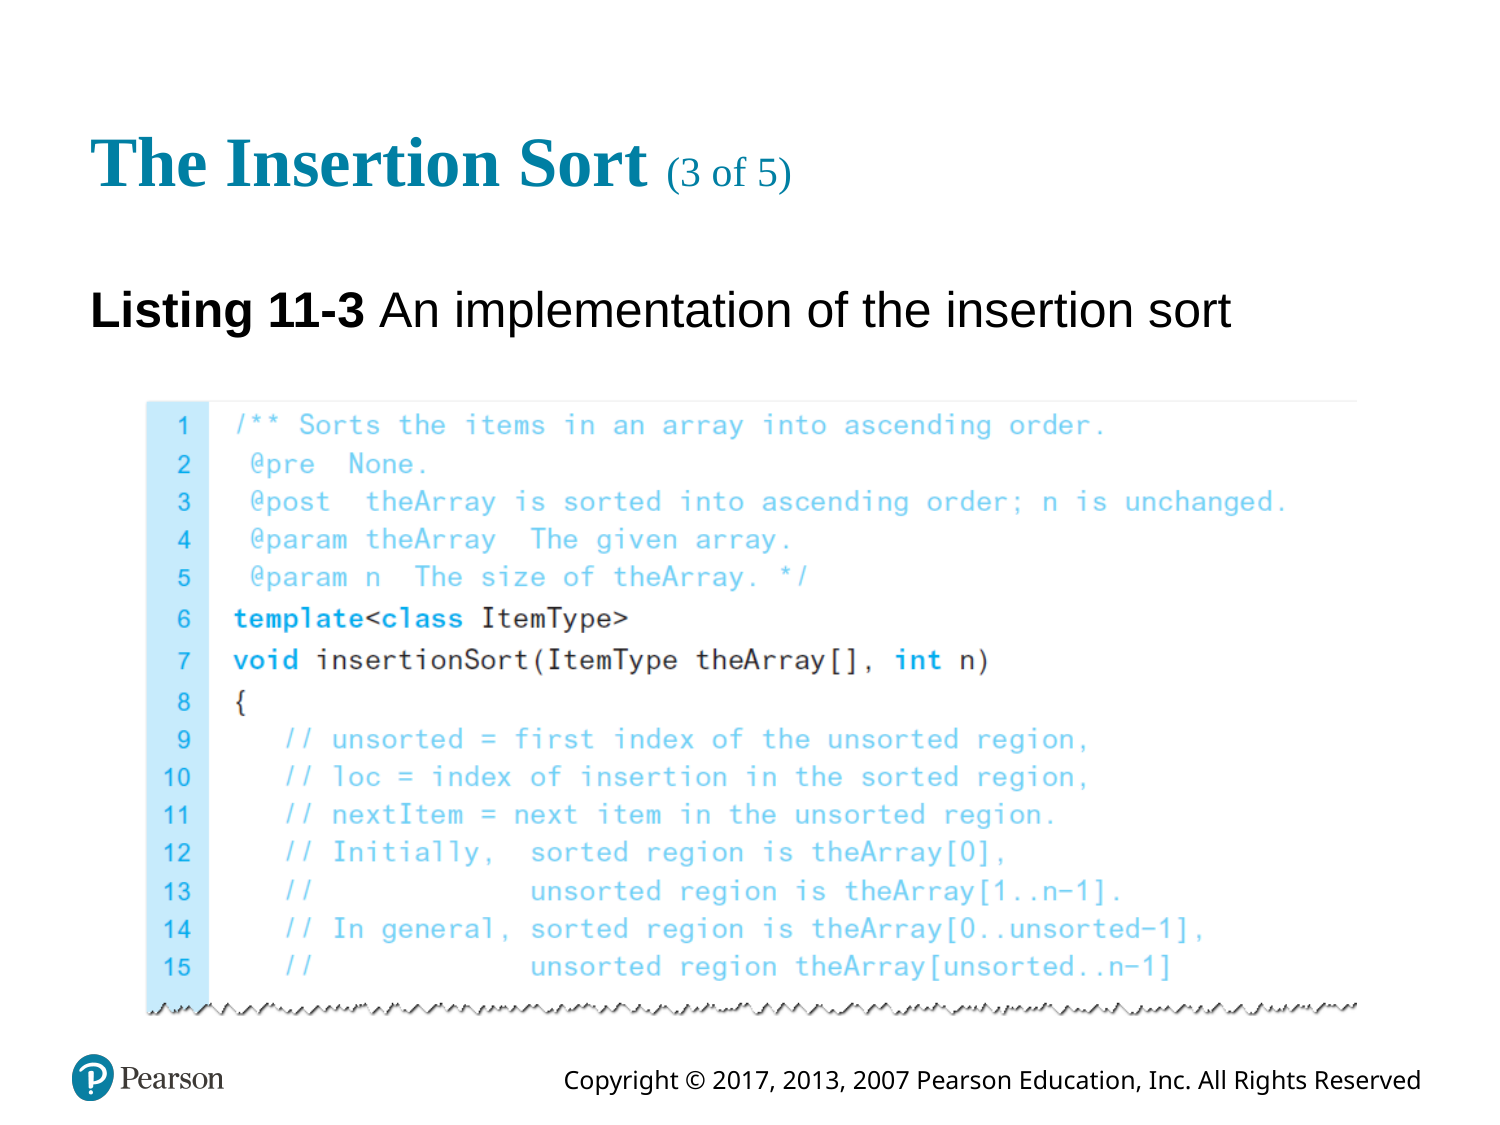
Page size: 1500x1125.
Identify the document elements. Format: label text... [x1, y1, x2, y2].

list Listing 11-3 An implementation of the insertion sort [75, 262, 1425, 352]
picture [72, 1087, 83, 1101]
picture [80, 1063, 106, 1088]
picture [143, 398, 1357, 1017]
title The Insertion Sort (3 of 5) [75, 35, 1425, 216]
picture [98, 1054, 224, 1101]
picture [72, 1054, 88, 1070]
